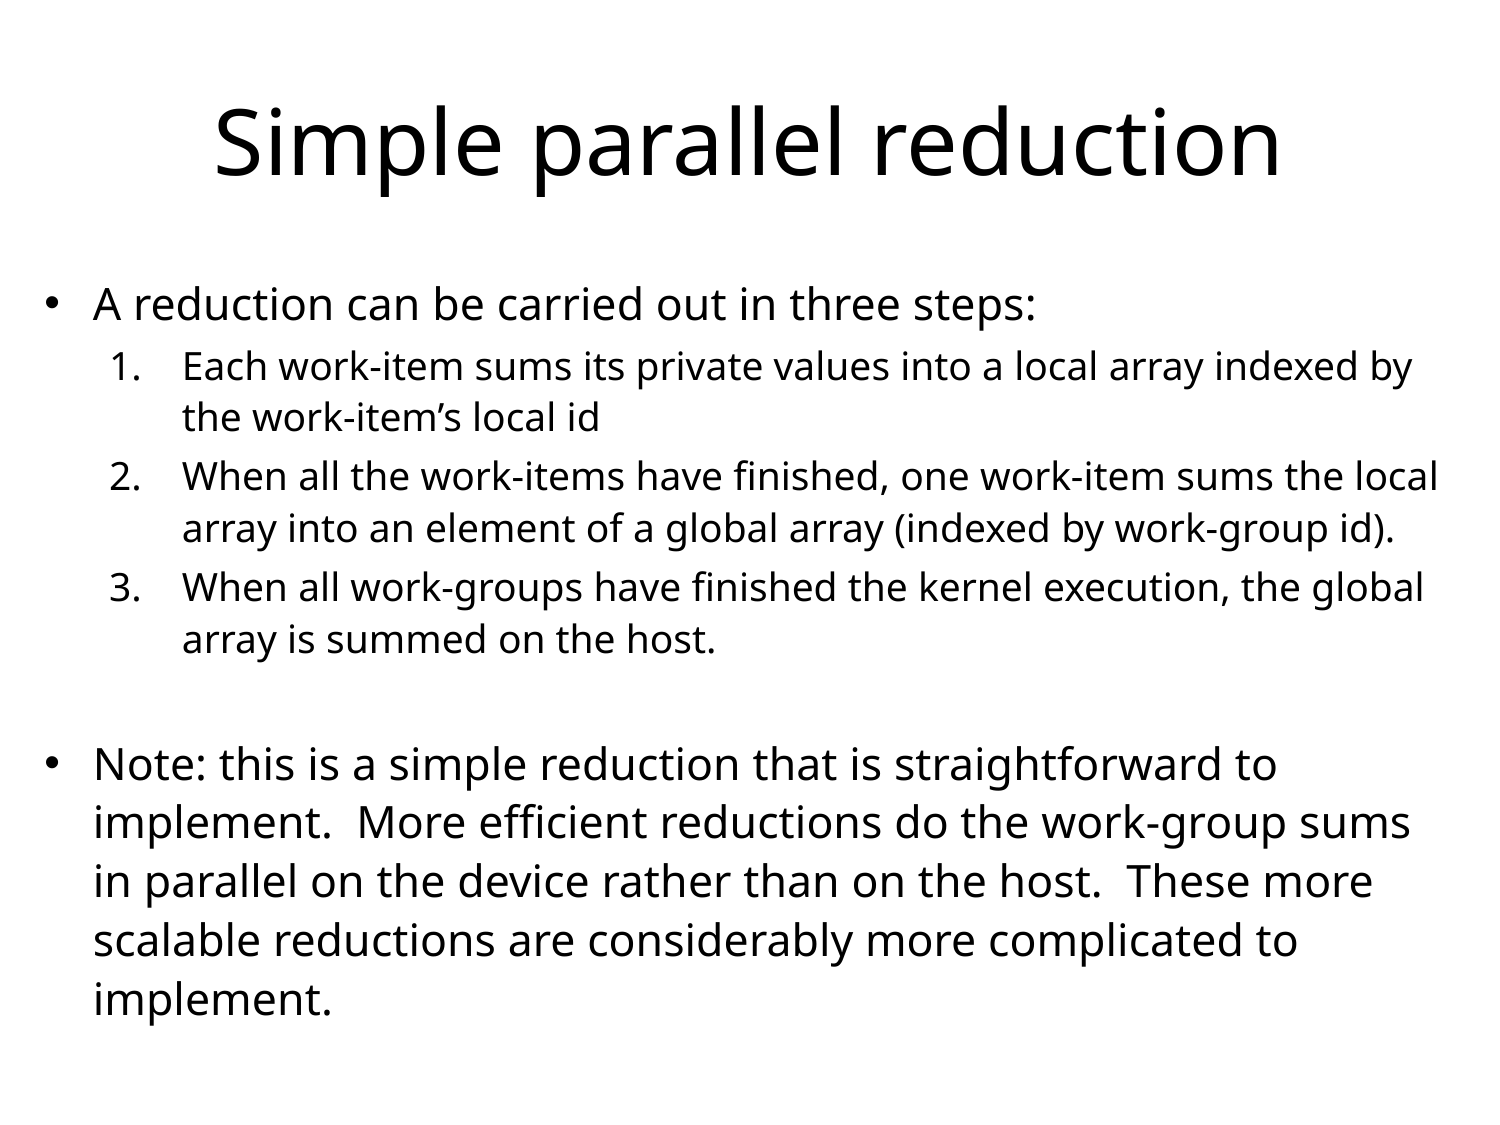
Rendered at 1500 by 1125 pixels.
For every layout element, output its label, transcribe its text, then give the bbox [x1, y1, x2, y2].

text_box Simple parallel reduction [74, 45, 1425, 233]
text_box A reduction can be carried out in three steps: Each work-item sums its private values into a local array indexed by the work-item’s local id When all the work-items have finished, one work-item sums the local array into an element of a global array (indexed by work-group id). When all work-groups have finished the kernel execution, the global array is summed on the host. Note: this is a simple reduction that is straightforward to implement. More efficient reductions do the work-group sums in parallel on the device rather than on the host. These more scalable reductions are considerably more complicated to implement. [29, 262, 1471, 1083]
